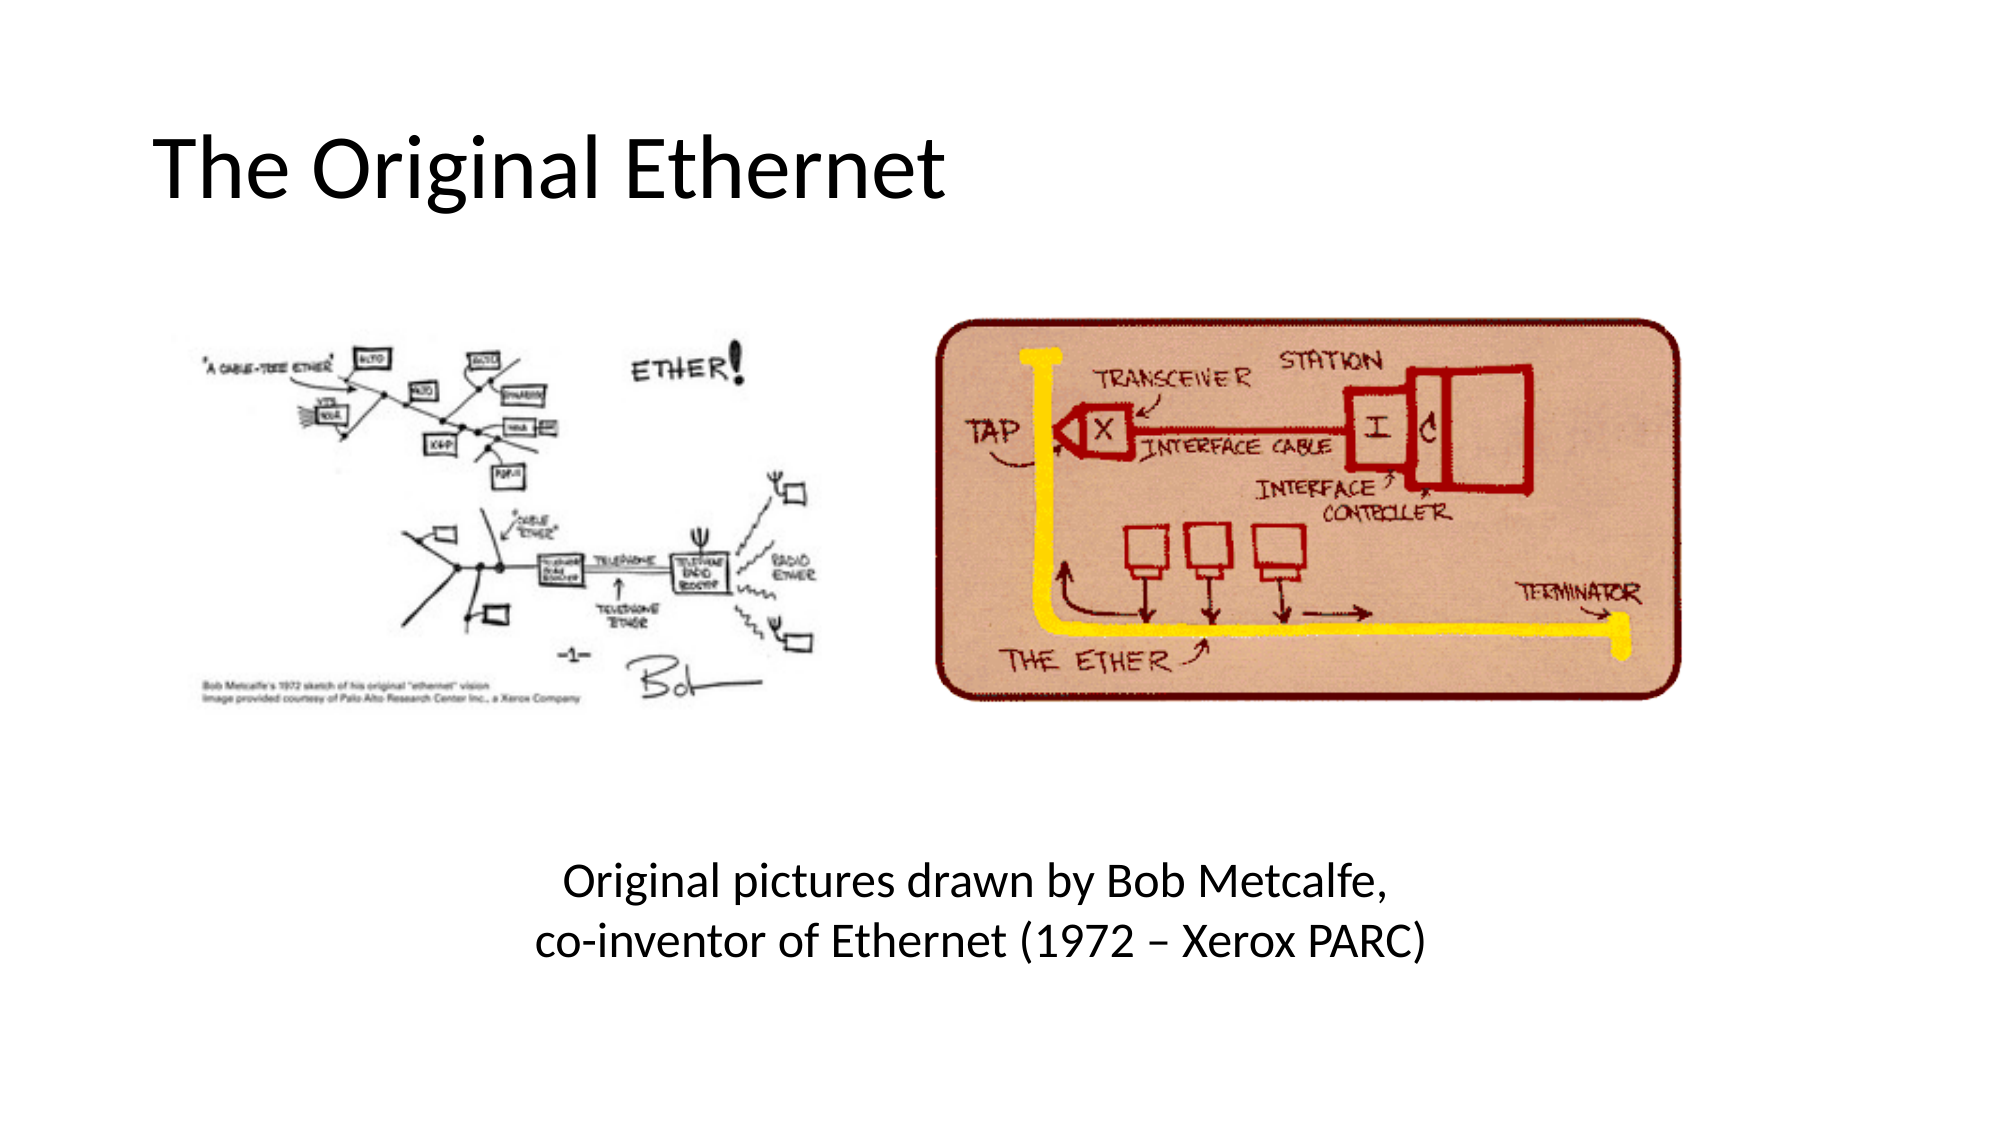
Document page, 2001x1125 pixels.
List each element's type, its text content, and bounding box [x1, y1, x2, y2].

title The Original Ethernet [137, 59, 1863, 278]
picture [928, 312, 1688, 710]
picture [171, 312, 849, 728]
text_box Original pictures drawn by Bob Metcalfe, co-inventor of Ethernet (1972 – Xerox PARC) [519, 839, 1443, 975]
